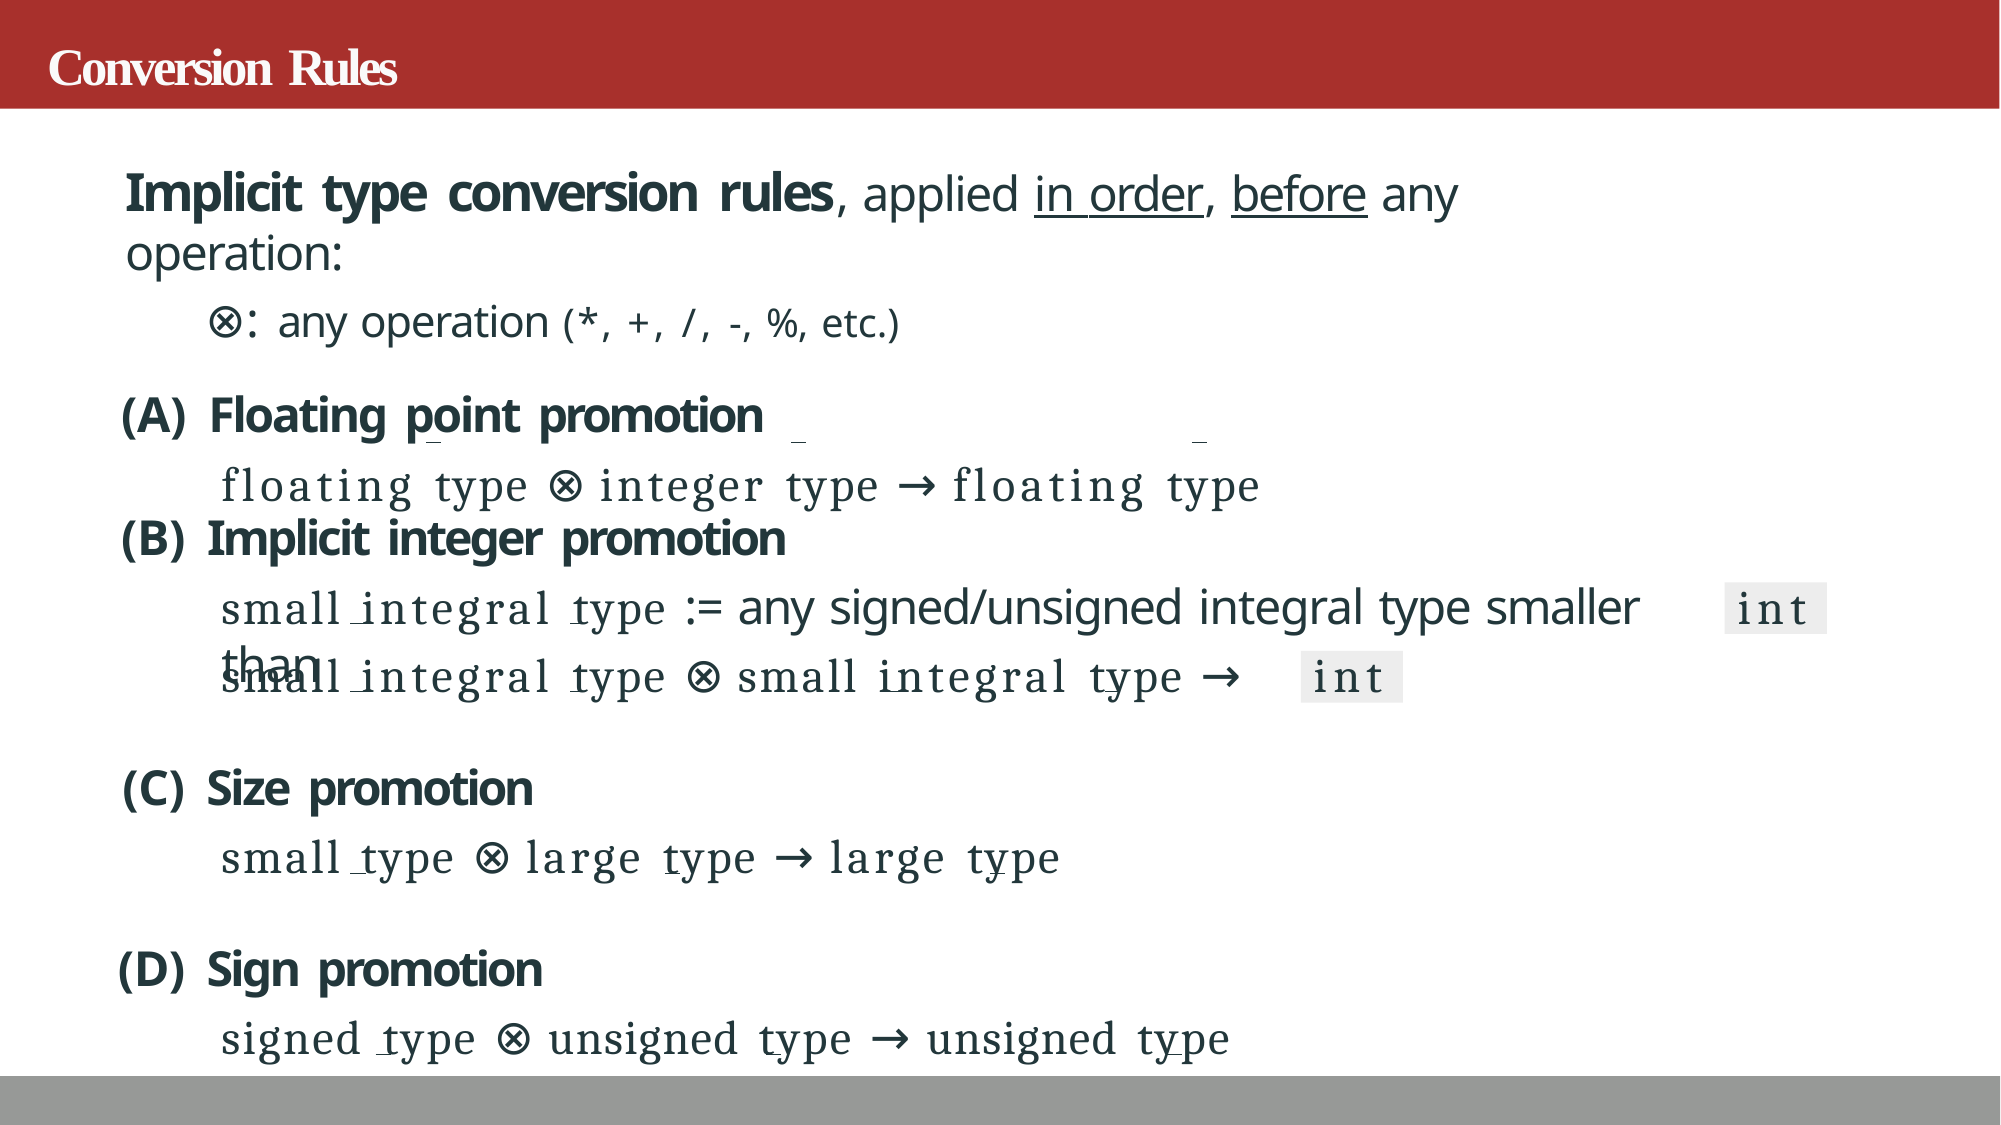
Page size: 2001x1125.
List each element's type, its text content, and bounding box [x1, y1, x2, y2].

text_box (D) Sign promotion signed type ⊗ unsigned type → unsigned type [113, 922, 1287, 1065]
title Conversion Rules [43, 0, 462, 159]
text_box (B) Implicit integer promotion small integral type := any signed/unsigned integral type smaller than [116, 492, 1714, 692]
text_box int [1300, 650, 1403, 703]
text_box int [1724, 582, 1827, 634]
text_box (C) Size promotion small type ⊗ large type → large type [118, 741, 1111, 884]
slide_number [1538, 1073, 1982, 1125]
text_box Implicit type conversion rules, applied in order, before any operation: ⊗: any operation (*, +, /, -, %, etc.) (A) Floating point promotion floating type ⊗ integer type → floating type [116, 143, 1632, 492]
text_box small integral type ⊗ small integral type → [216, 640, 1290, 703]
